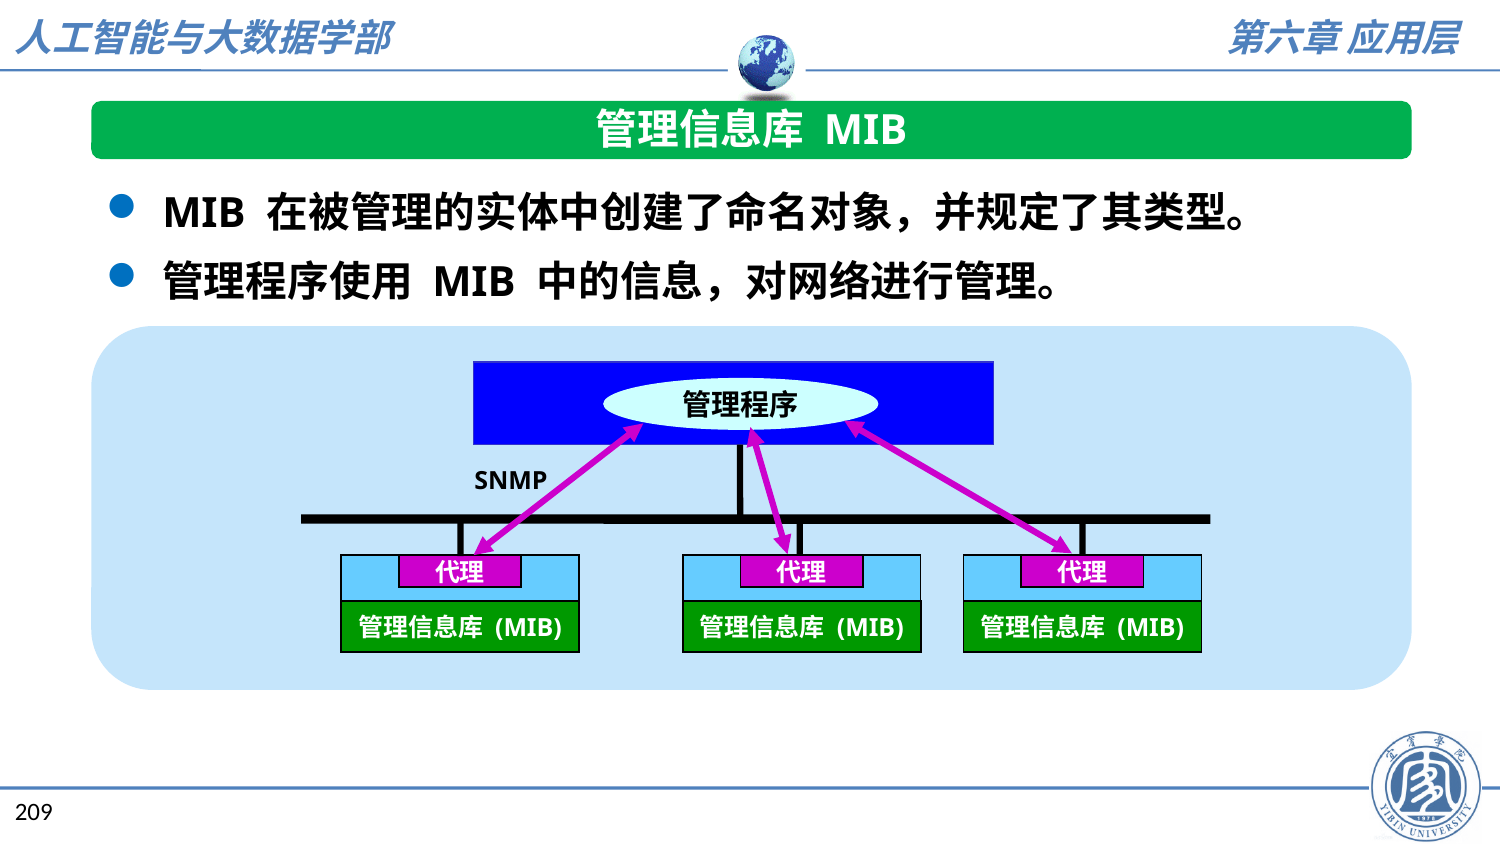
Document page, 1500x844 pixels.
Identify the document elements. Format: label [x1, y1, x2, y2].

picture [736, 33, 796, 95]
text_box [91, 95, 1412, 313]
text_box [89, 324, 1414, 692]
slide_number [0, 787, 350, 833]
